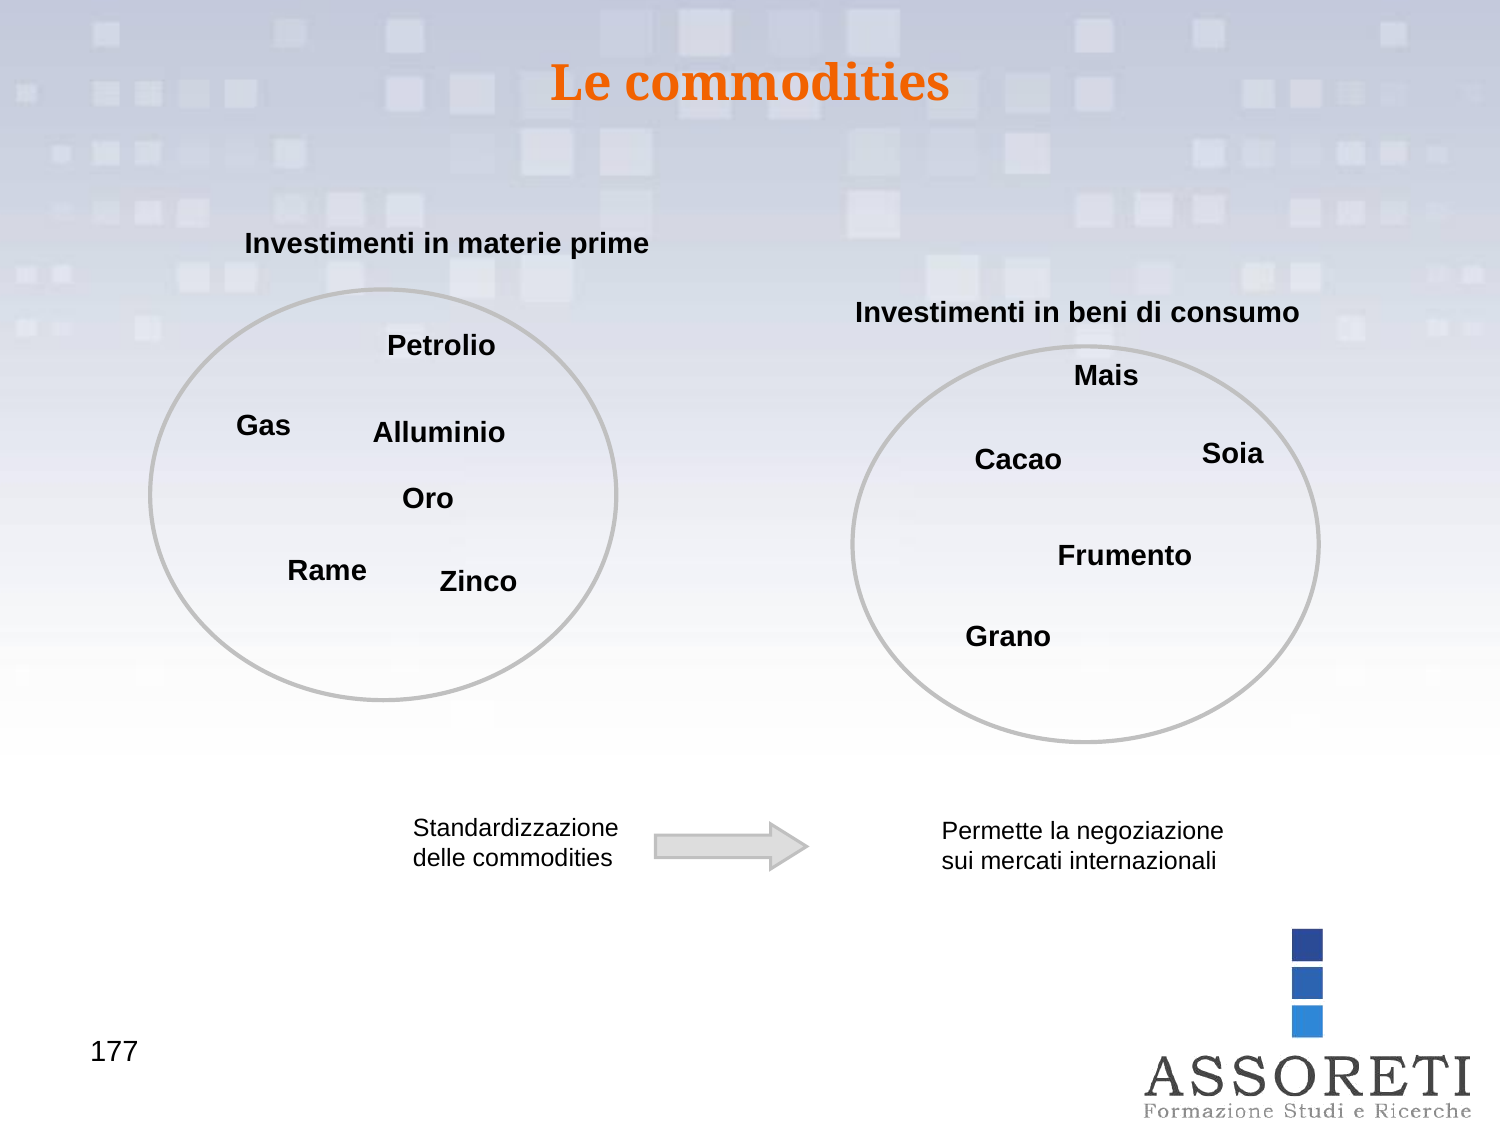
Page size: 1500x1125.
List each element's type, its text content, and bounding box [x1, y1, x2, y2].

text_box [655, 823, 807, 869]
slide_number 177 [74, 1024, 426, 1103]
picture [0, 0, 1500, 1125]
text_box [150, 289, 617, 701]
text_box Le commodities [72, 42, 1431, 118]
text_box Permette la negoziazione sui mercati internazionali [926, 806, 1240, 882]
text_box Standardizzazione delle commodities [398, 803, 635, 879]
text_box [852, 346, 1319, 743]
text_box Mais [1124, 348, 1154, 354]
text_box Investimenti in materie prime [229, 217, 665, 267]
text_box Investimenti in beni di consumo [840, 286, 1316, 336]
